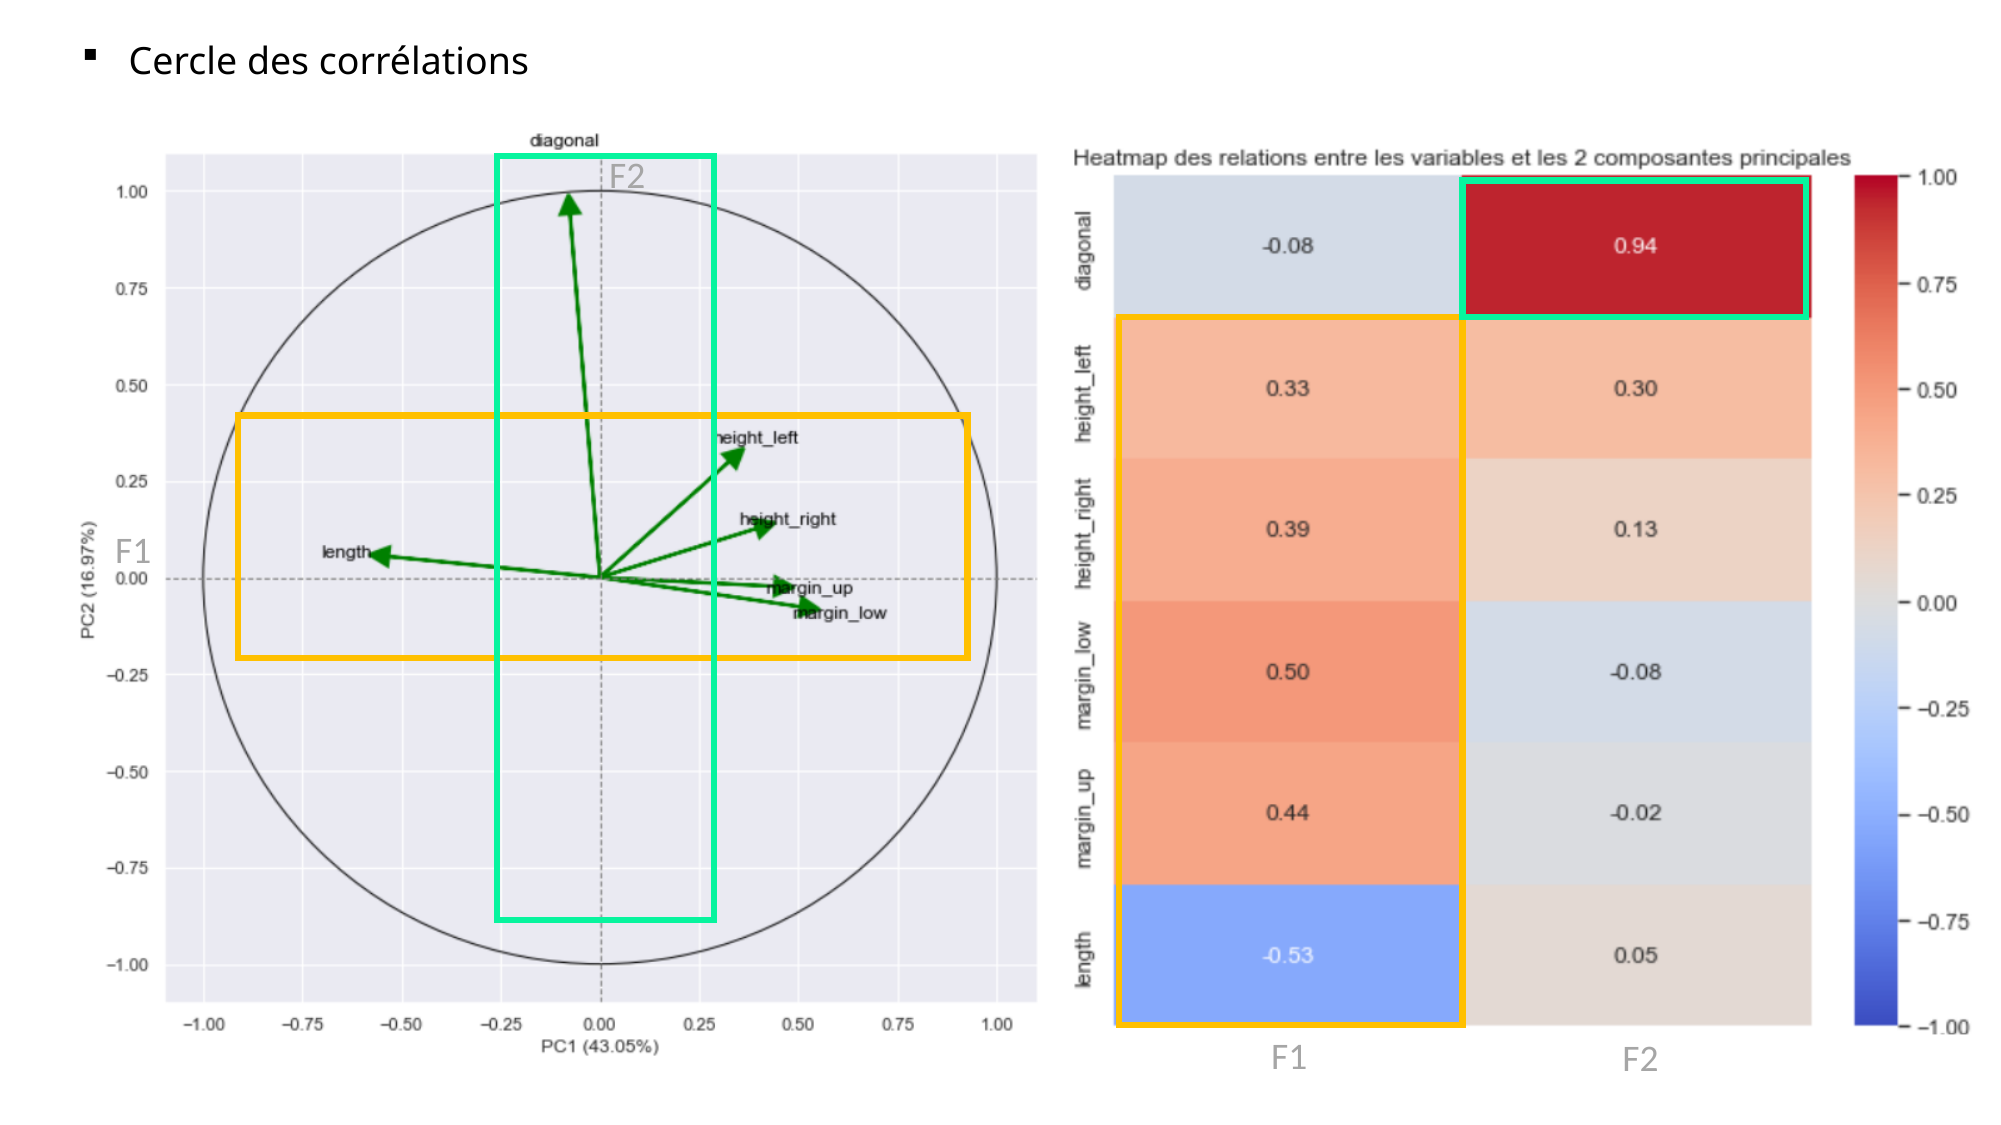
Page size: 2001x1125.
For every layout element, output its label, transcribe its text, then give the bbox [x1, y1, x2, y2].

picture [67, 121, 2000, 1057]
text_box Cercle des corrélations [67, 29, 973, 90]
text_box F2 [1607, 1037, 1682, 1087]
text_box F1 [1256, 1037, 1330, 1085]
